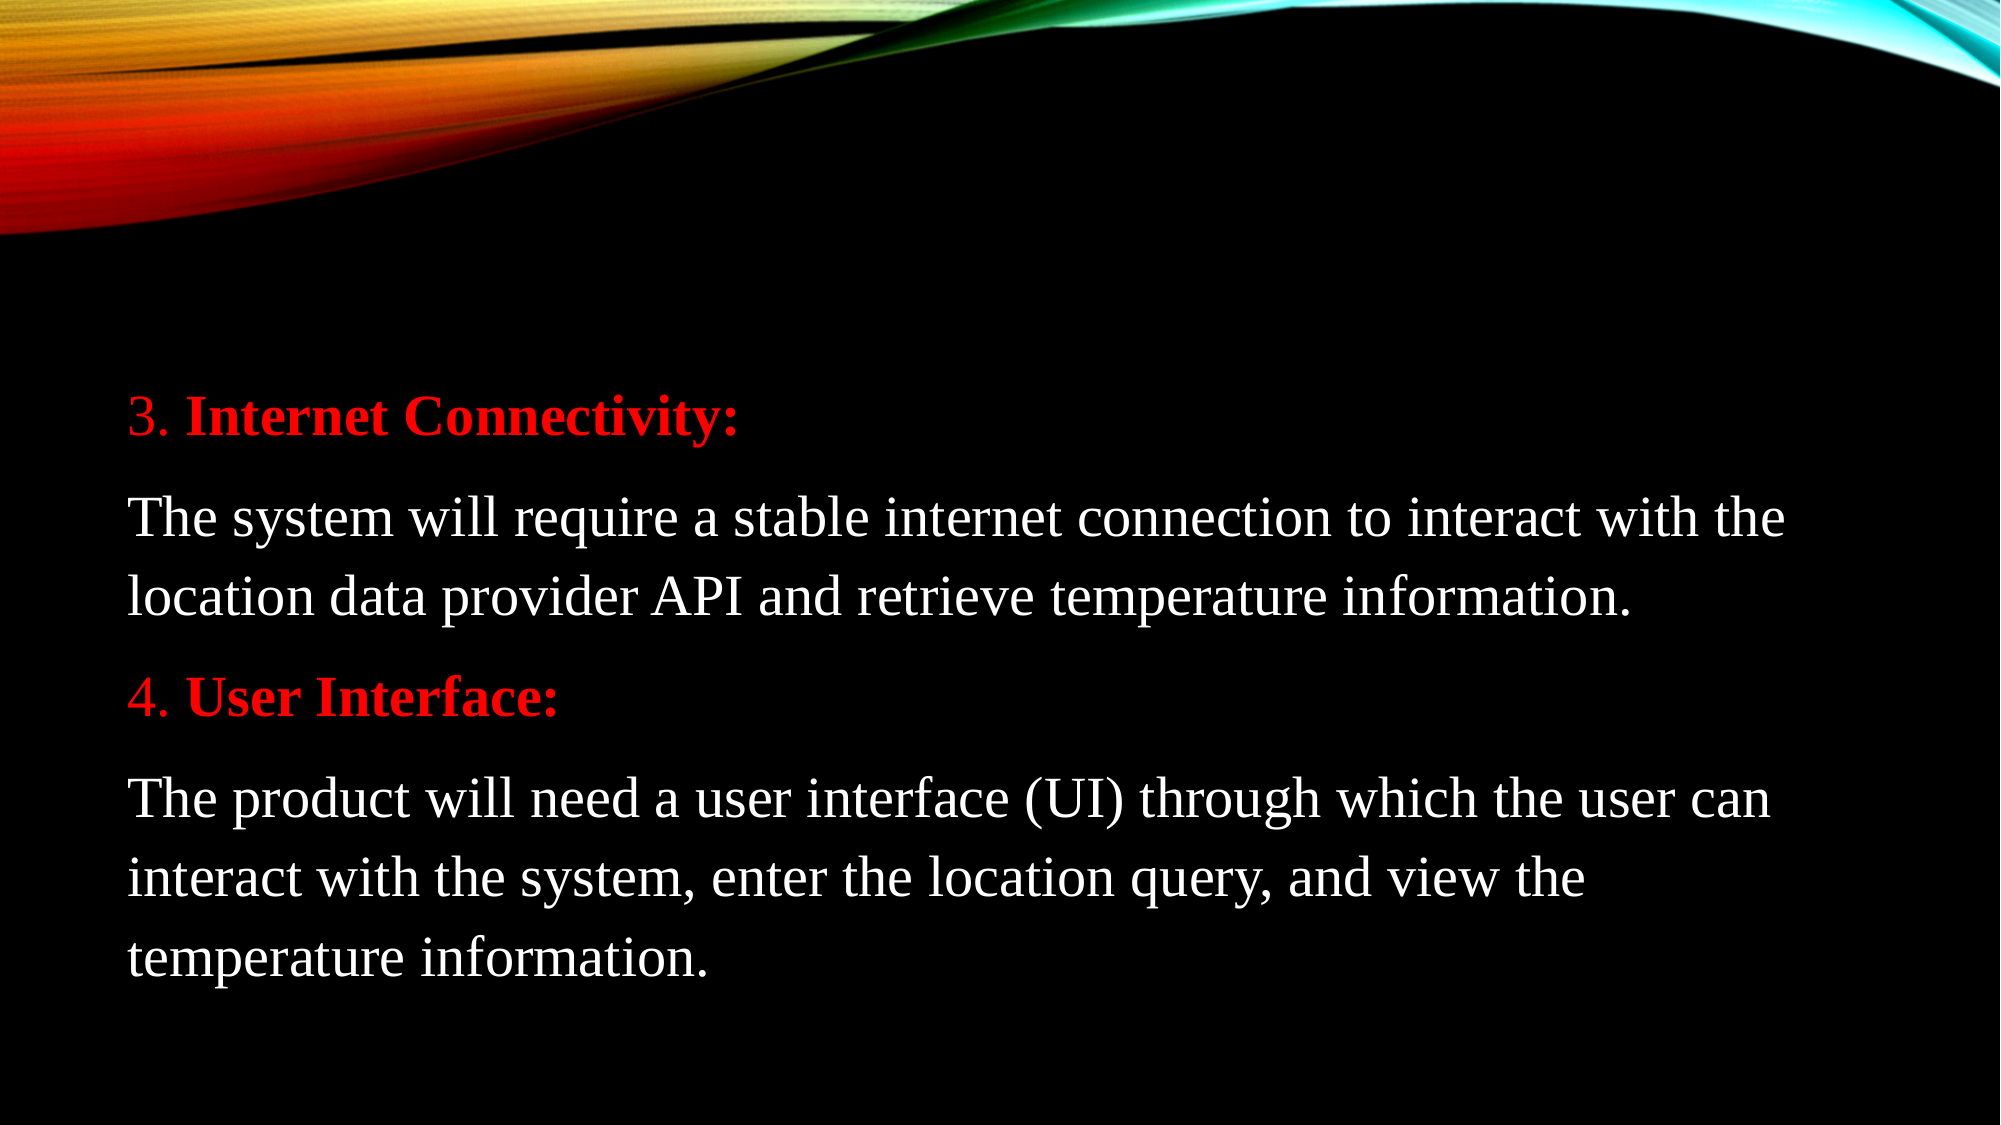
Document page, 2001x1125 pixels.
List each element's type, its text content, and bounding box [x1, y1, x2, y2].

picture [0, 0, 2000, 237]
list 3. Internet Connectivity: The system will require a stable internet connection to interact with the location data provider API and retrieve temperature information. 4. User Interface: The product will need a user interface (UI) through which the user can interact with the system, enter the location query, and view the temperature information. [112, 360, 1888, 1021]
